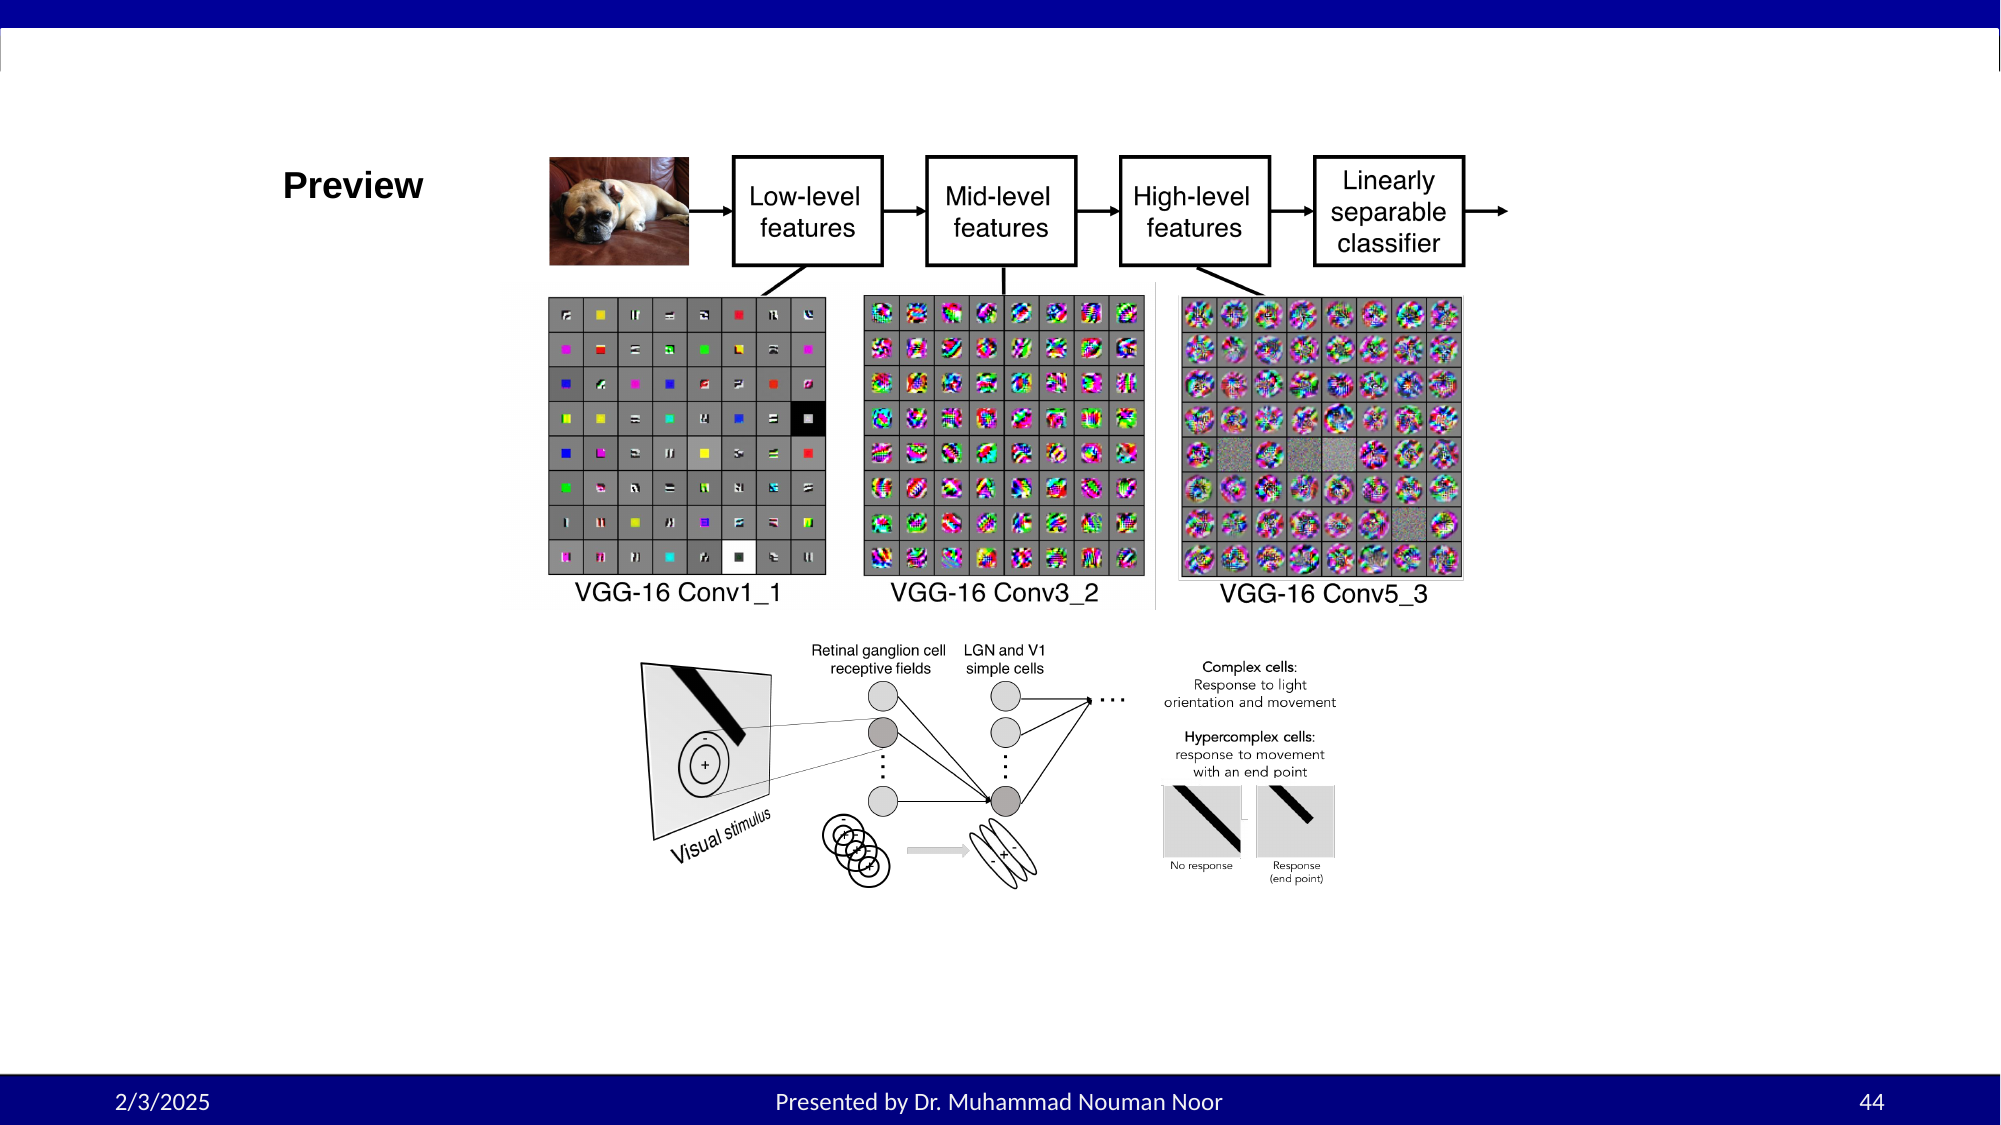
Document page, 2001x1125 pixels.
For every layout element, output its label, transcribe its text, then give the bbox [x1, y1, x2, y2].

text_box Preview [280, 158, 427, 206]
slide_number 44 [1433, 1062, 1900, 1125]
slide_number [99, 1062, 567, 1125]
footer Presented by Dr. Muhammad Nouman Noor [683, 1062, 1317, 1125]
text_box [249, 635, 1751, 985]
picture [0, 0, 2001, 1125]
text_box [500, 155, 1519, 624]
